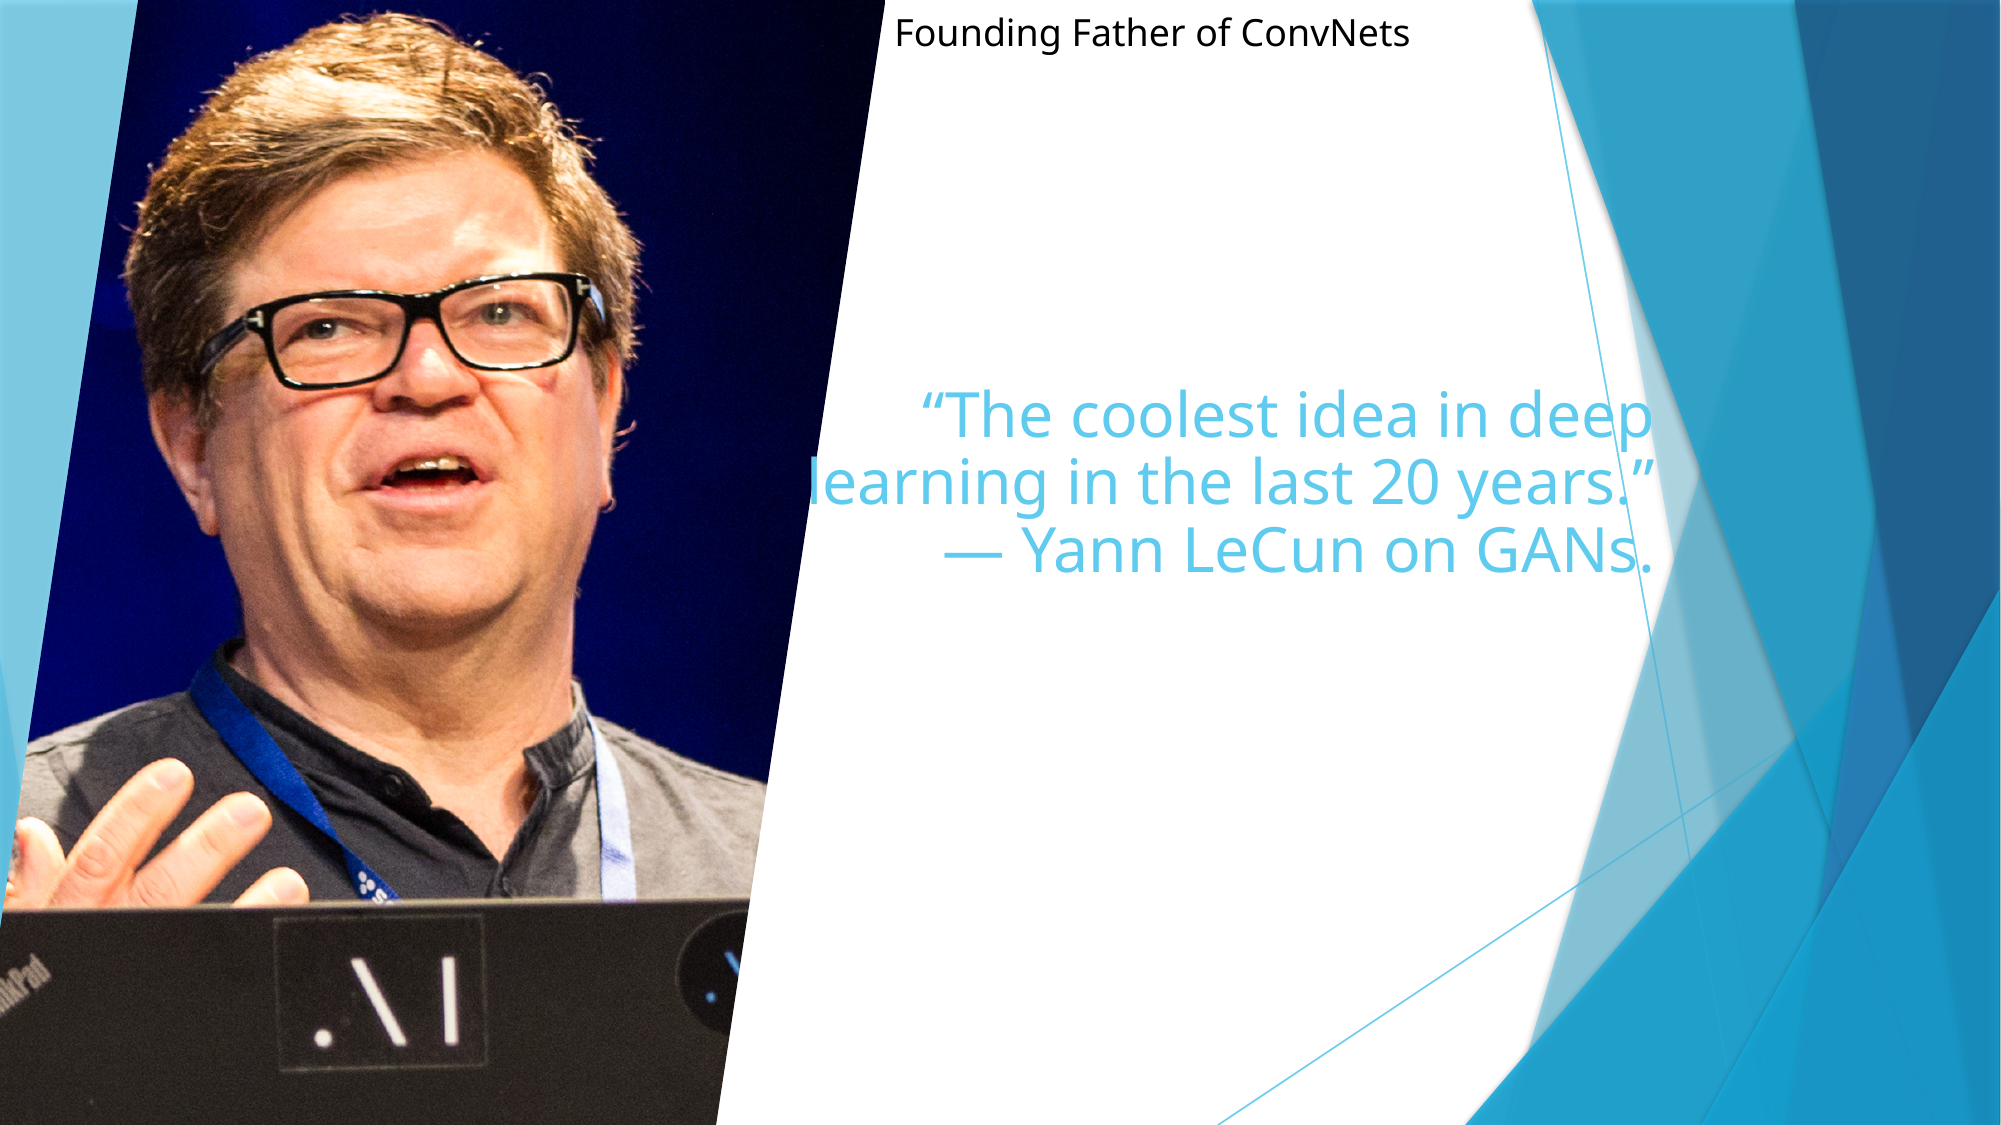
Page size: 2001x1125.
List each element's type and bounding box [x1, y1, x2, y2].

picture [0, 0, 886, 1125]
text_box [887, 0, 2000, 1125]
